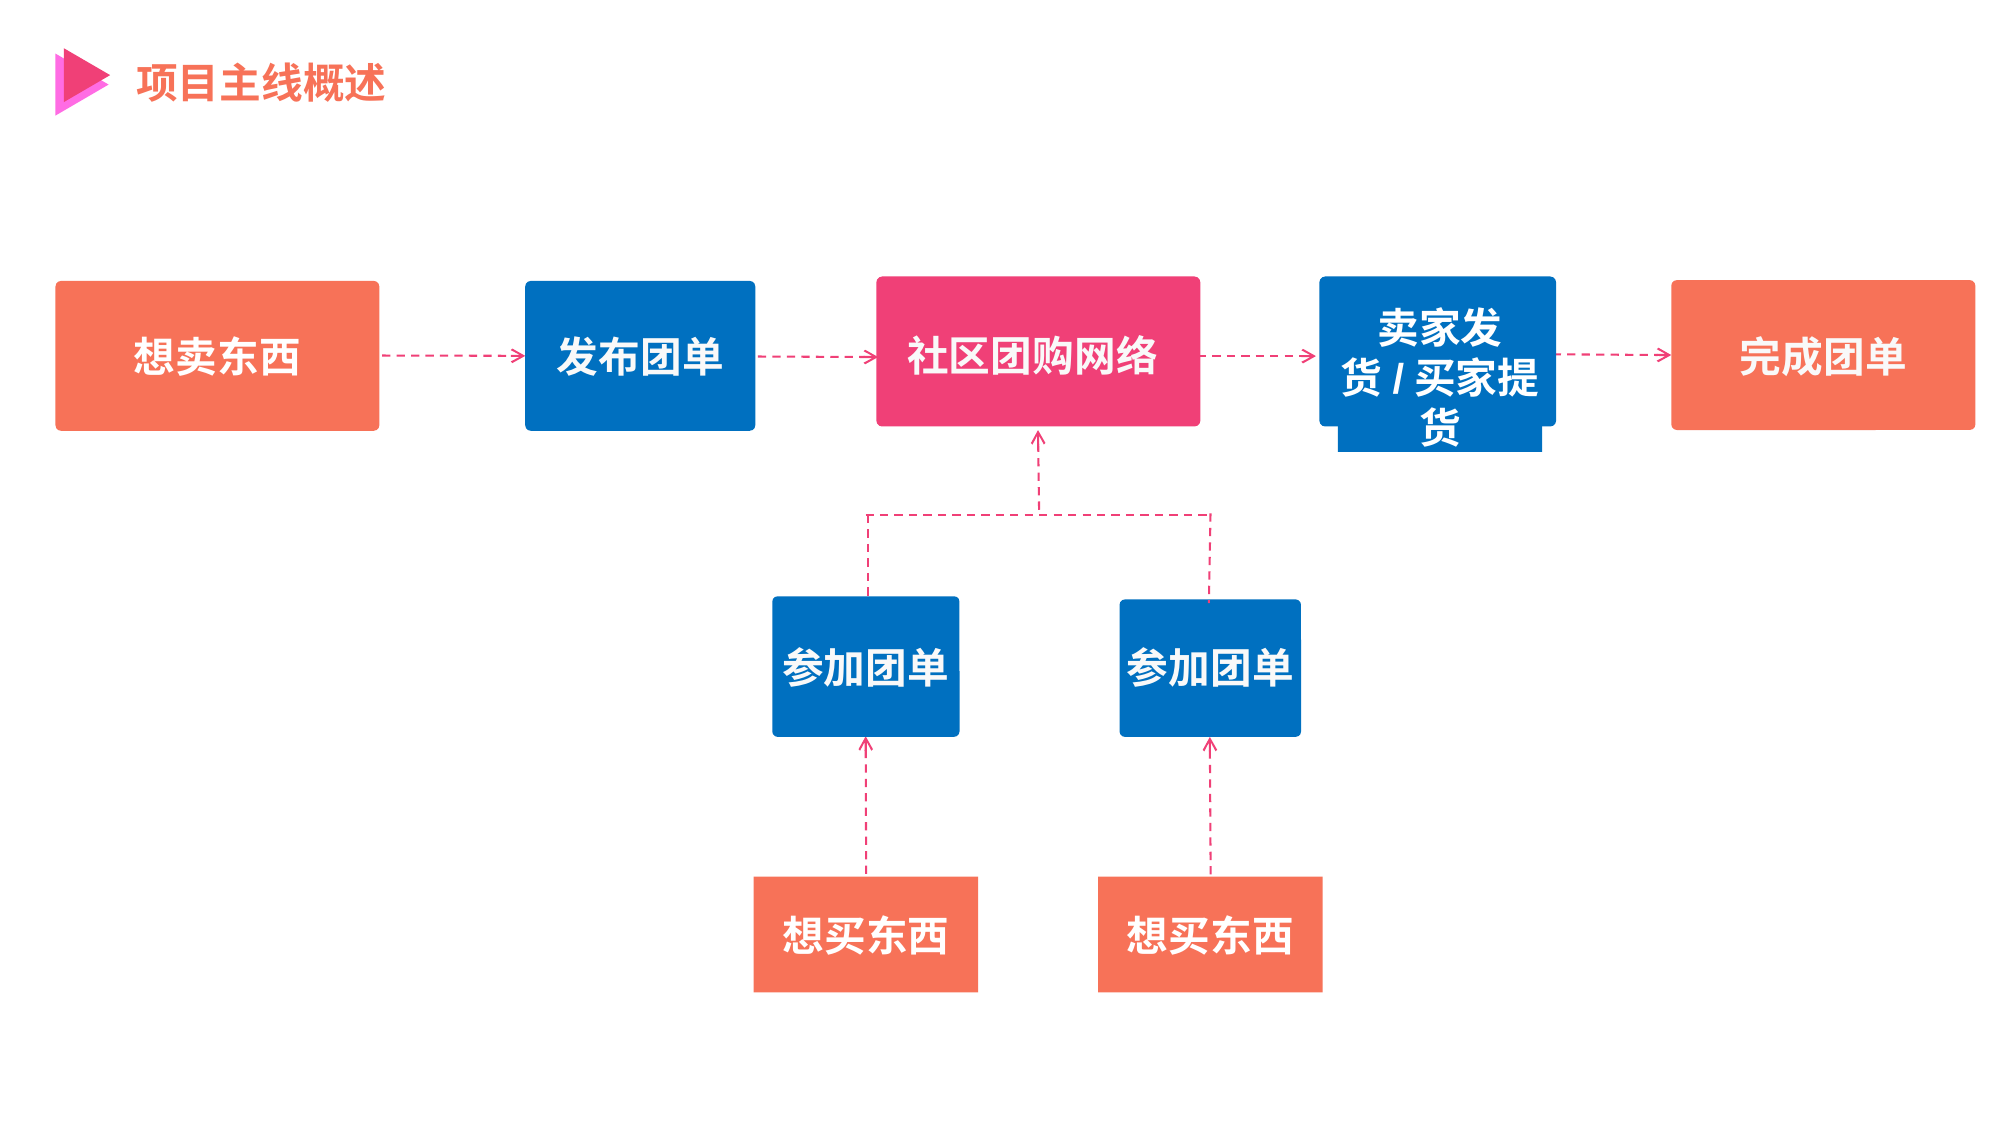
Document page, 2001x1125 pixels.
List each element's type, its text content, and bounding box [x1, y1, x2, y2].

text_box 想卖东西 [54, 279, 381, 432]
text_box 想买东西 [753, 876, 979, 993]
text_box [525, 280, 756, 431]
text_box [876, 276, 1201, 427]
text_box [55, 48, 111, 116]
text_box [1119, 599, 1302, 737]
text_box 项目主线概述 [121, 48, 455, 114]
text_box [772, 596, 960, 737]
text_box [1670, 279, 1977, 432]
text_box 想买东西 [1097, 876, 1324, 993]
text_box 完成团单 [1704, 330, 1943, 381]
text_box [1319, 276, 1557, 427]
